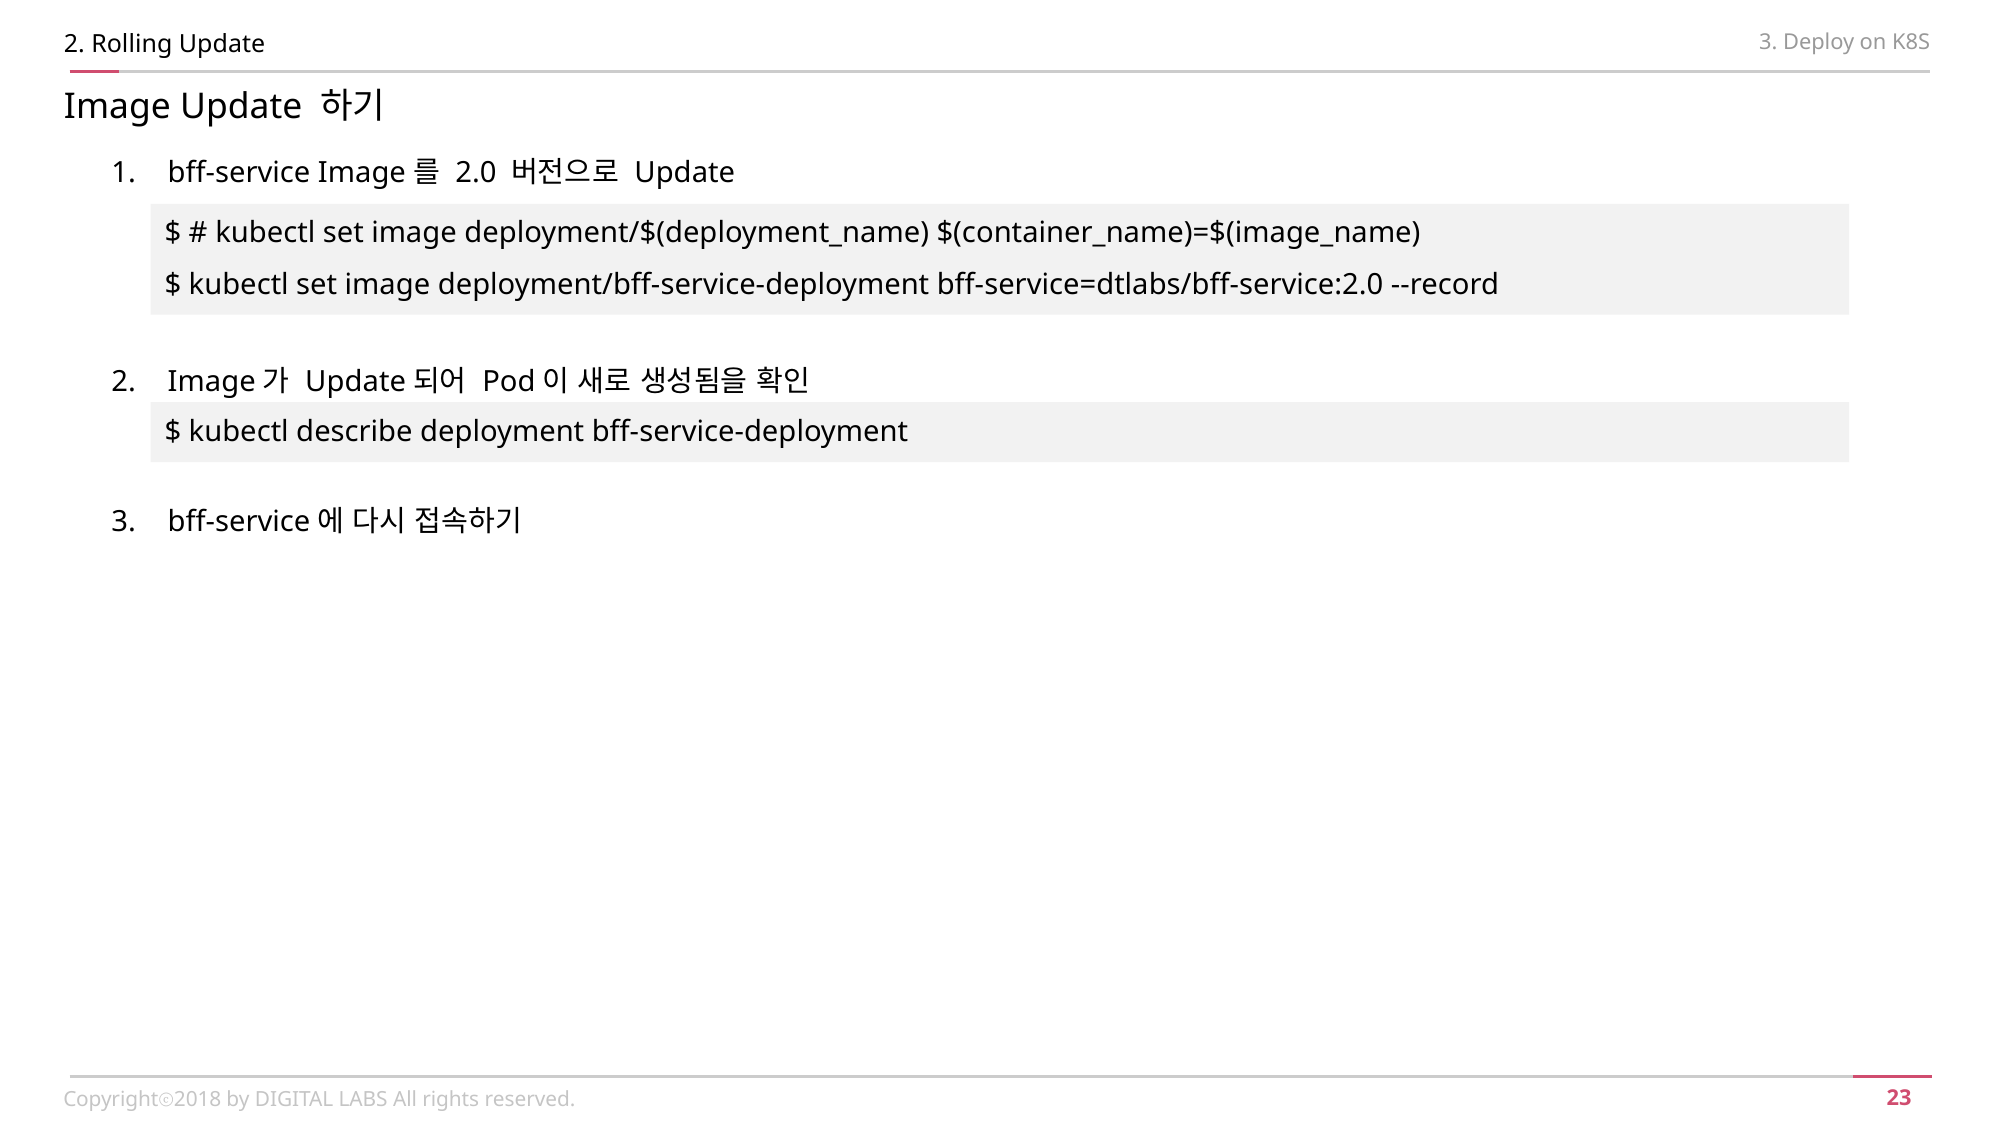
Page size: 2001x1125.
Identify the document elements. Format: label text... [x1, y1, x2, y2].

text_box $ # kubectl set image deployment/$(deployment_name) $(container_name)=$(image_name) $ kubectl set image deployment/bff-service-deployment bff-service=dtlabs/bff-service:2.0 --record [150, 203, 1850, 315]
list 2. Rolling Update [50, 30, 1153, 78]
text_box bff-service Image를 2.0 버전으로 Update Image가 Update되어 Pod이 새로 생성됨을 확인 bff-service에 다시 접속하기 [96, 145, 1904, 545]
text_box $ kubectl describe deployment bff-service-deployment [150, 402, 1850, 463]
list 3. Deploy on K8S [1159, 30, 1931, 79]
footer Copyrightⓒ2018 by DIGITAL LABS All rights reserved. [48, 1072, 1102, 1124]
list Image Update 하기 [50, 79, 1931, 144]
